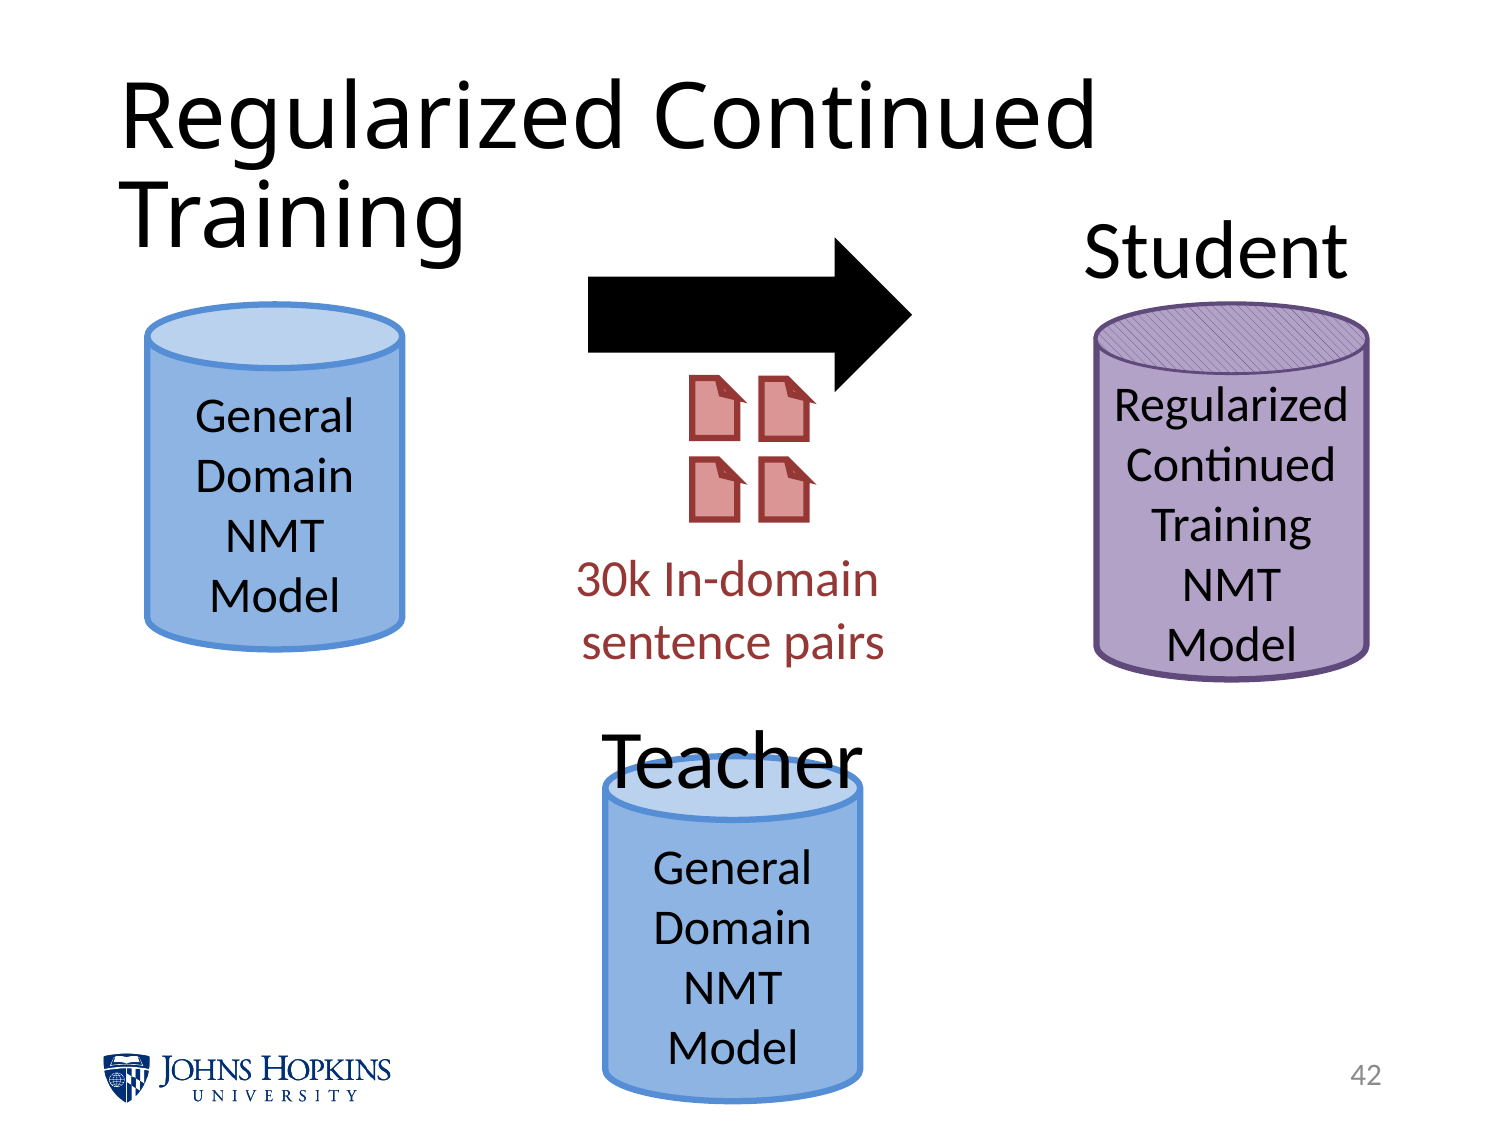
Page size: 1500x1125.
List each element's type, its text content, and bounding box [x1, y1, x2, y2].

text_box [1095, 304, 1368, 375]
text_box [760, 378, 809, 440]
text_box Regularized Continued Training NMT Model [1095, 342, 1367, 680]
text_box Student [1069, 188, 1366, 304]
text_box [691, 377, 740, 439]
text_box 30k In-domain sentence pairs [514, 537, 941, 677]
text_box [590, 242, 910, 388]
title Regularized Continued Training [103, 59, 1397, 278]
text_box General Domain NMT Model [604, 813, 861, 1102]
text_box [691, 458, 740, 520]
text_box General Domain NMT Model [146, 303, 403, 650]
slide_number 41 [1059, 1042, 1397, 1103]
text_box Teacher [586, 698, 881, 813]
text_box [760, 458, 809, 520]
